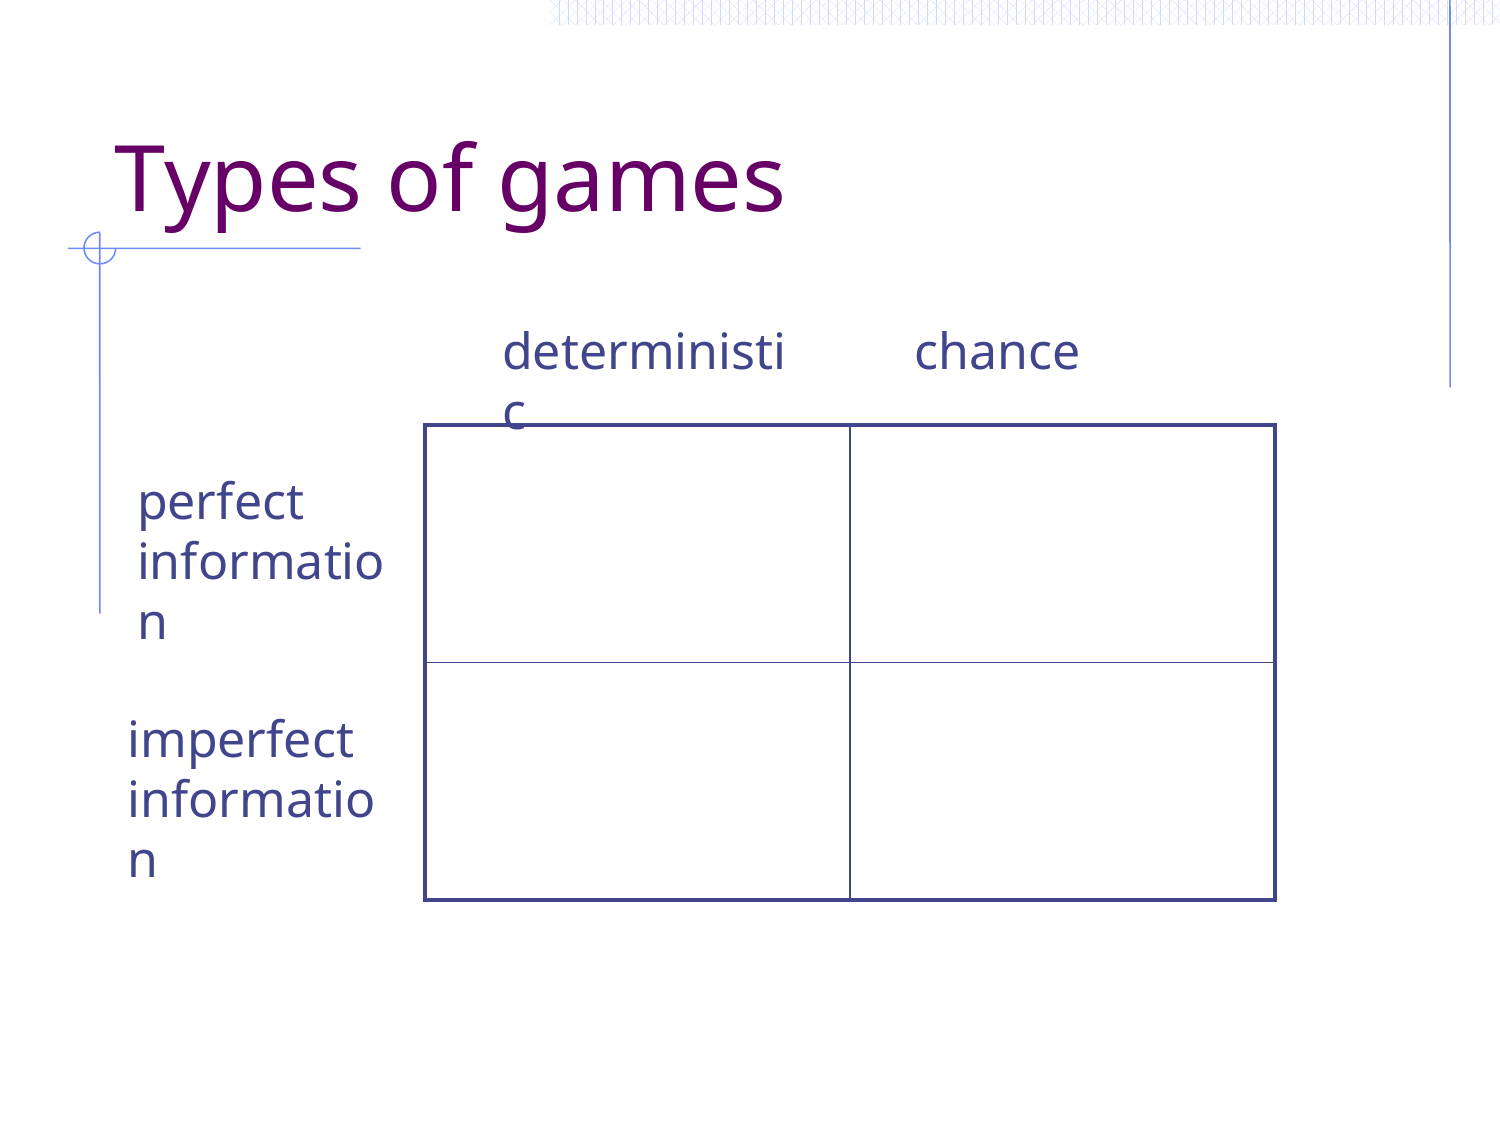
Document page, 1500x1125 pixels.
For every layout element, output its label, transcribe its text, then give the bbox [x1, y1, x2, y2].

text_box chance [900, 312, 1238, 400]
table_header [427, 427, 849, 662]
title Types of games [99, 50, 1375, 238]
text_box imperfect information [112, 699, 413, 775]
table_header [851, 427, 1273, 662]
text_box deterministic [487, 312, 825, 400]
table_cell [427, 663, 849, 898]
table_cell [851, 663, 1273, 898]
text_box perfect information [122, 462, 425, 538]
